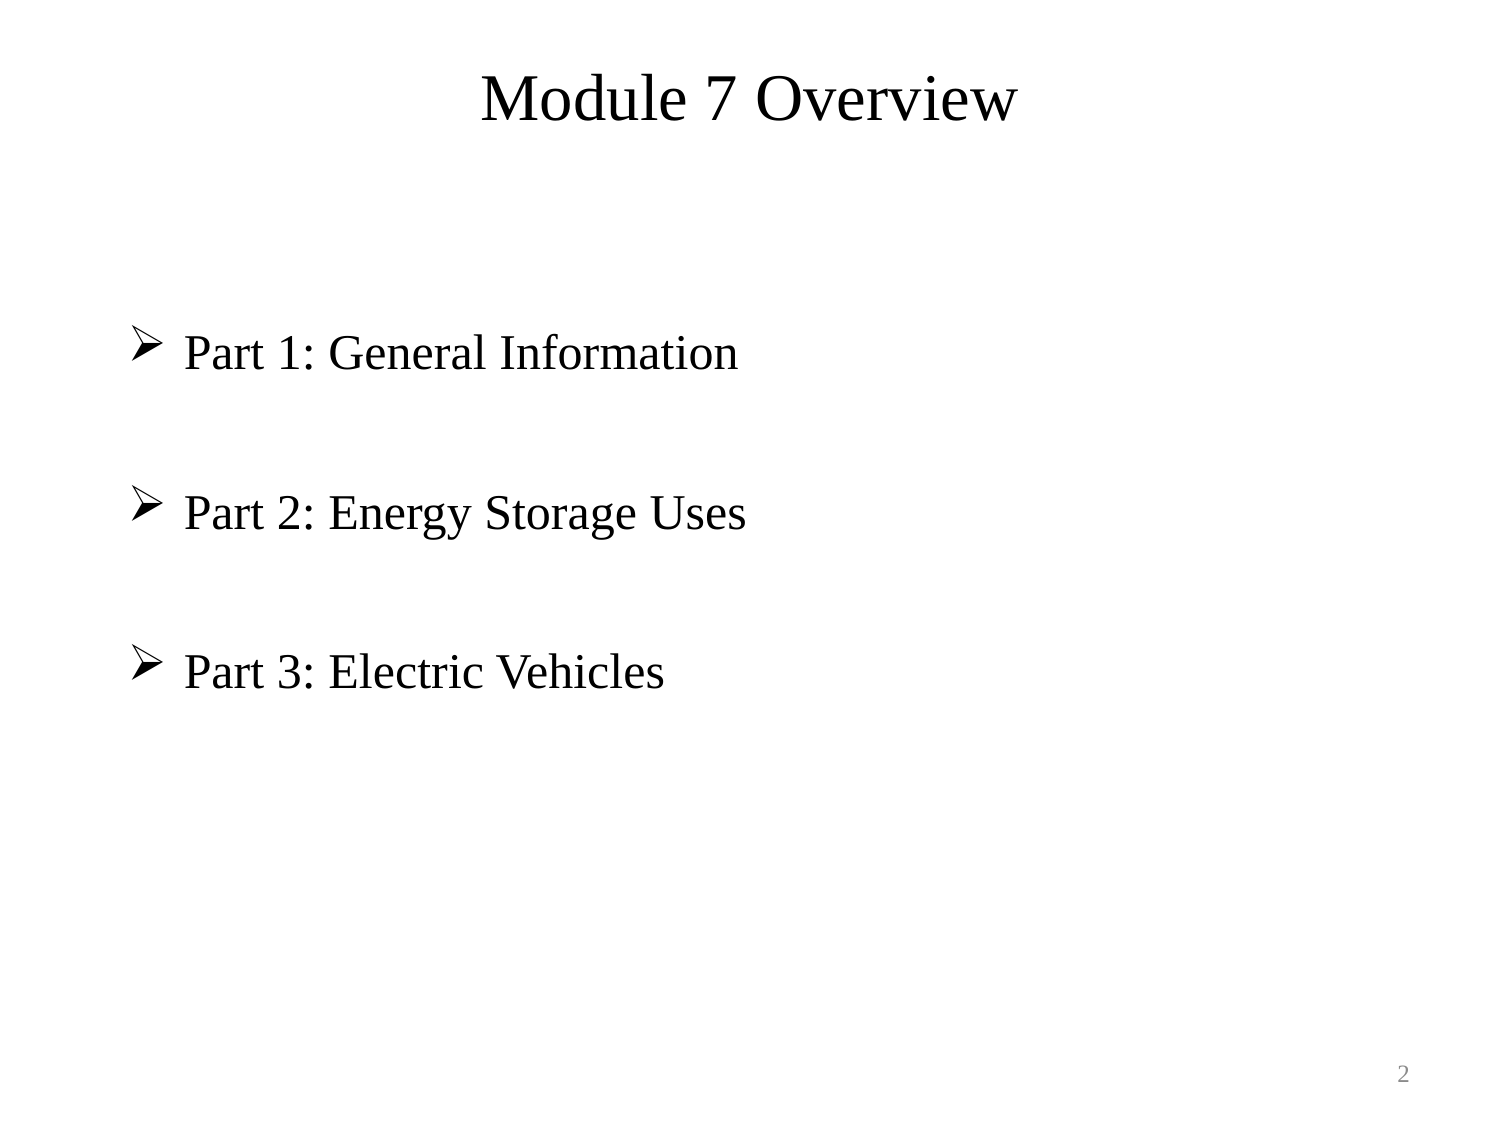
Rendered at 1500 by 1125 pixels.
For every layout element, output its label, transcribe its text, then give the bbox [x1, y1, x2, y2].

list Part 1: General Information Part 2: Energy Storage Uses Part 3: Electric Vehicles [112, 312, 1313, 1088]
slide_number 2 [1074, 1042, 1425, 1103]
title Module 7 Overview [75, 0, 1425, 188]
